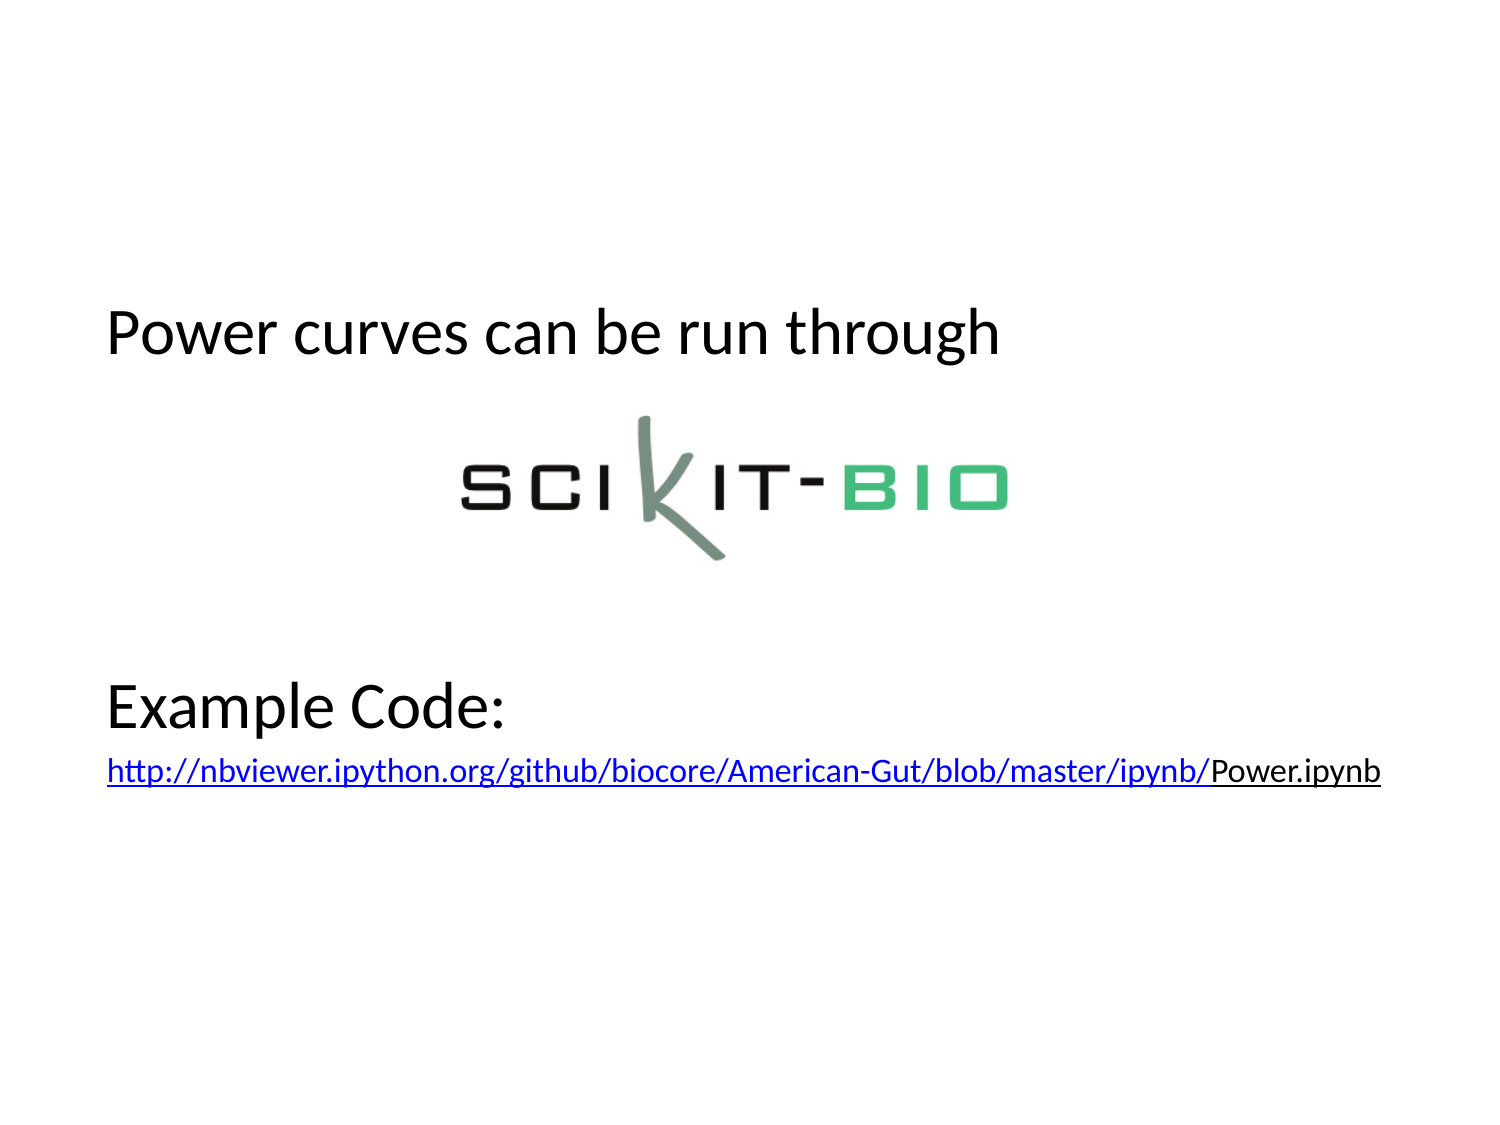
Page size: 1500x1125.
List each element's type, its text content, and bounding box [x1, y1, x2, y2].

list Power curves can be run through Example Code: http://nbviewer.ipython.org/github/biocore/American-Gut/blob/master/ipynb/Power.ipynb [91, 186, 1442, 930]
picture [449, 375, 1025, 590]
